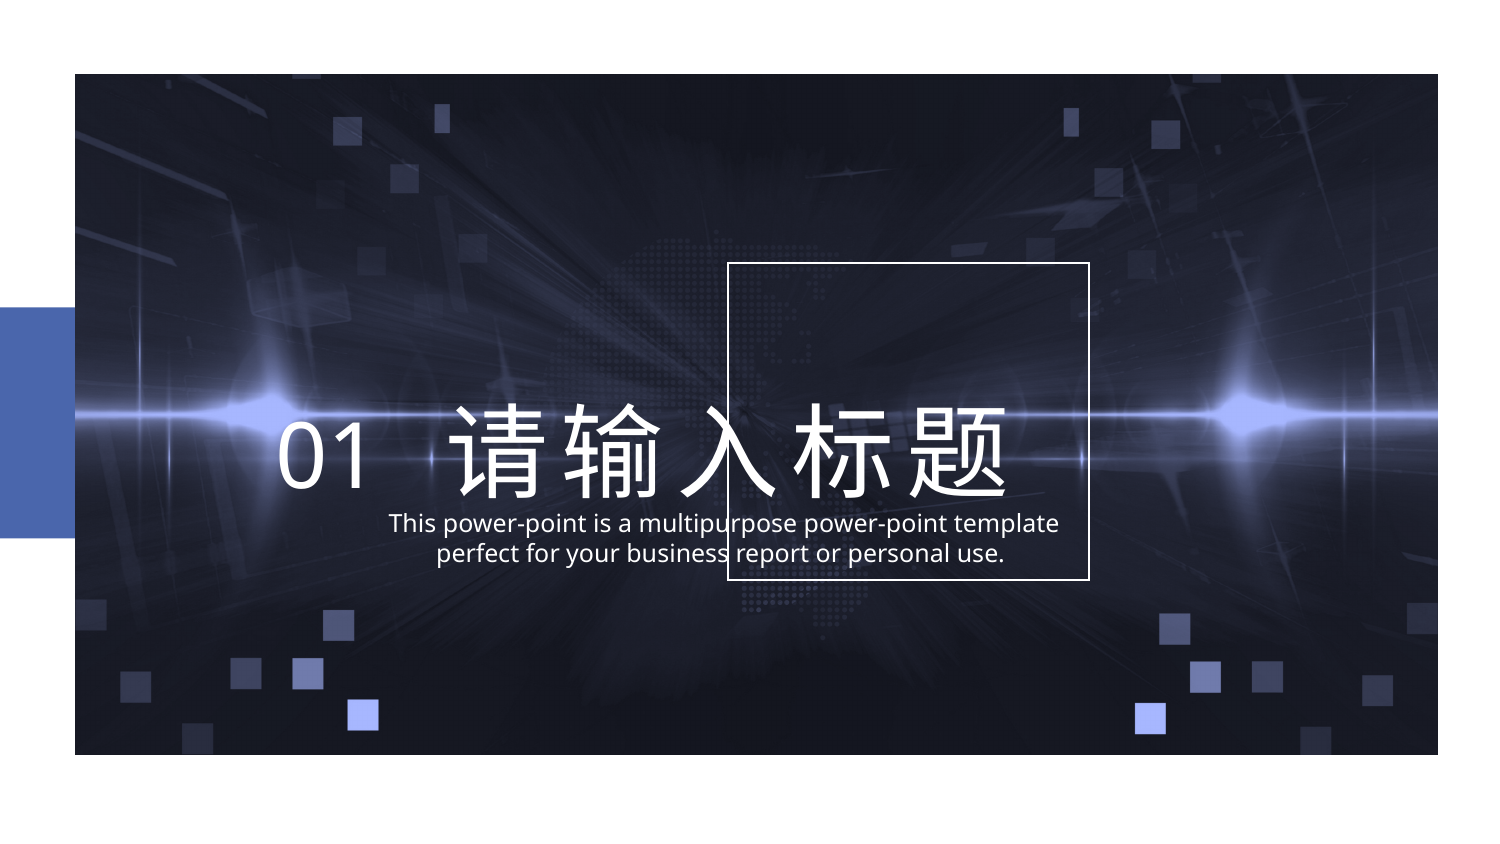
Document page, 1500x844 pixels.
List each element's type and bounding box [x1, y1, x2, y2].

text_box [0, 306, 74, 539]
picture [74, 74, 1438, 755]
